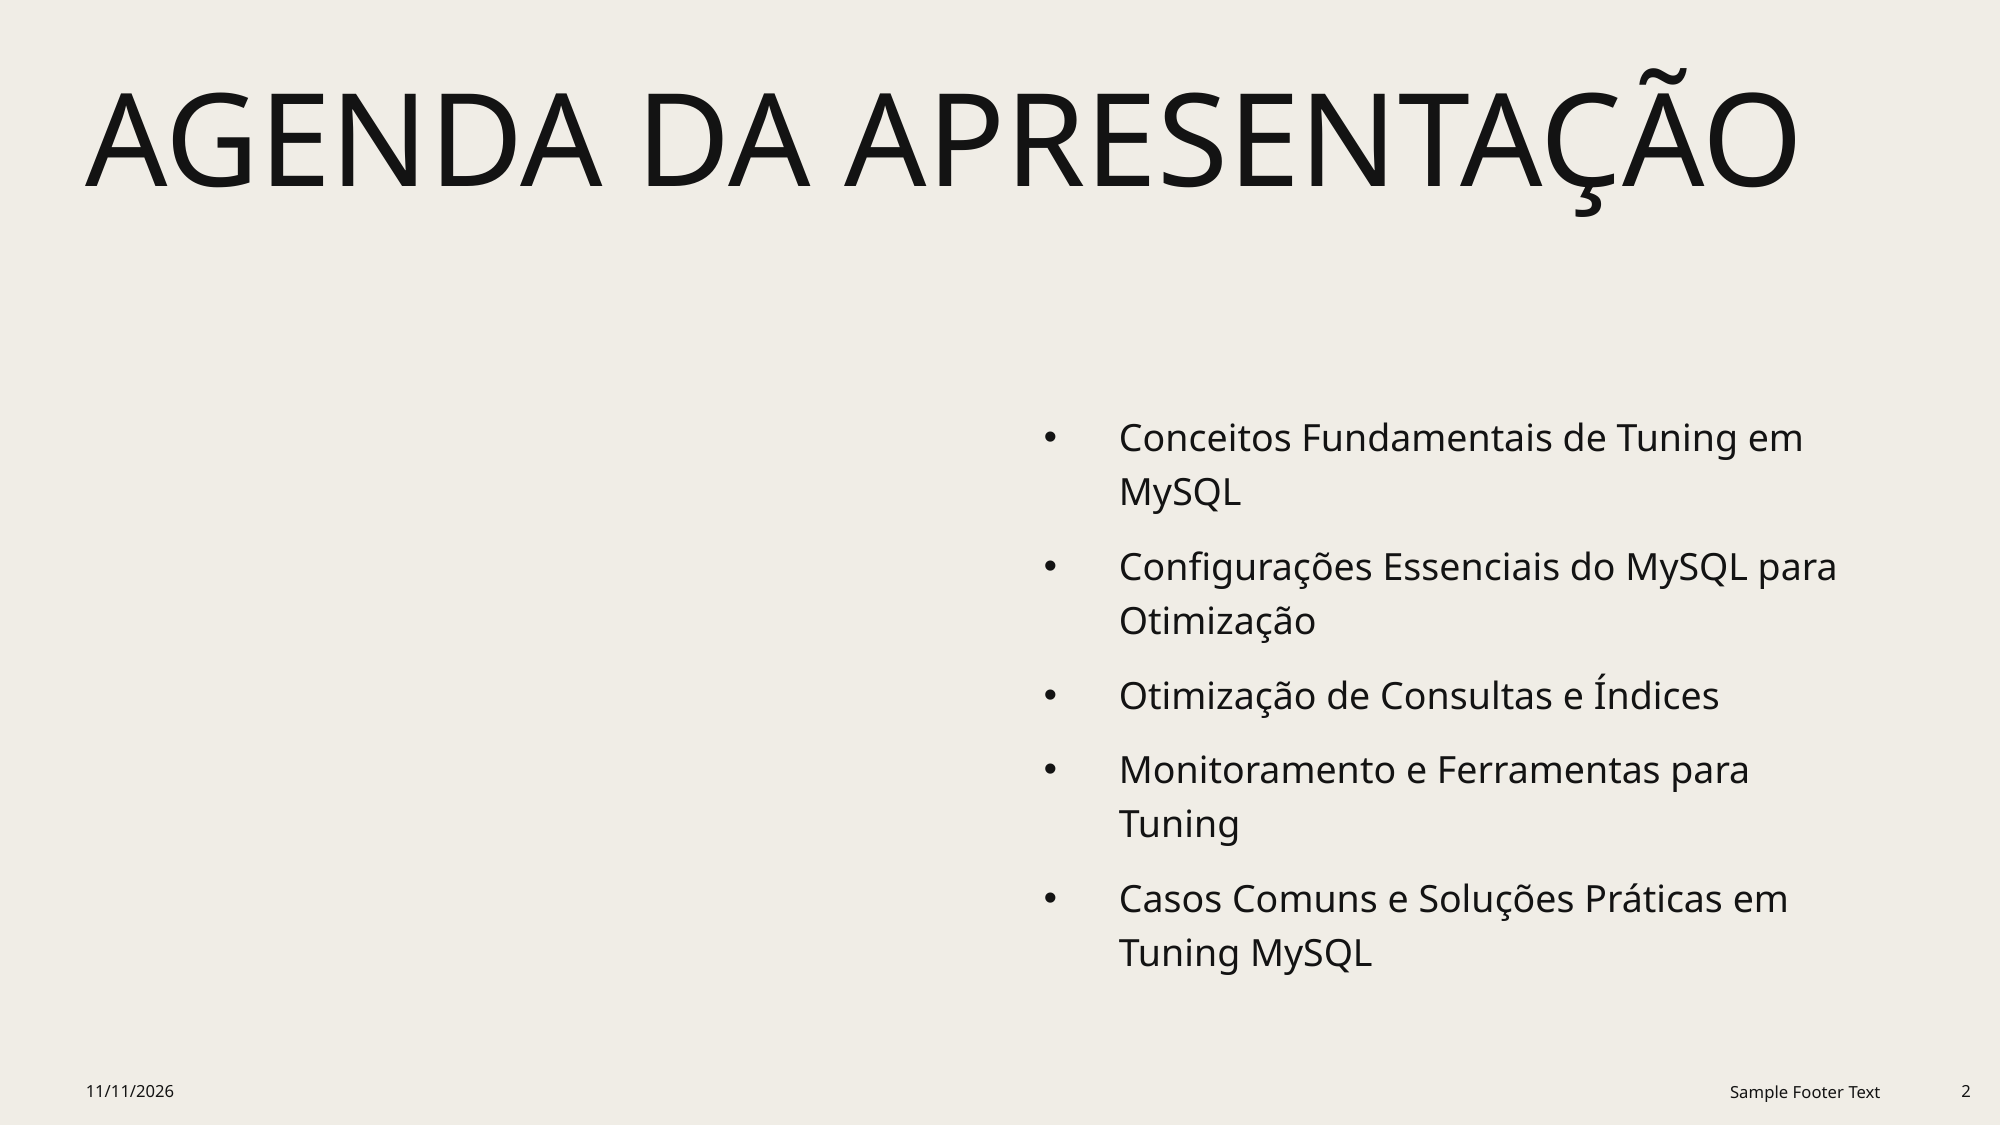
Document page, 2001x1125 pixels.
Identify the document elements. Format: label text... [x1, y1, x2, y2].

title Agenda da Apresentação [70, 67, 1883, 368]
list Conceitos Fundamentais de Tuning em MySQL Configurações Essenciais do MySQL para Otimização Otimização de Consultas e Índices Monitoramento e Ferramentas para Tuning Casos Comuns e Soluções Práticas em Tuning MySQL [1028, 397, 1883, 1031]
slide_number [70, 1064, 537, 1120]
footer Sample Footer Text [1458, 1064, 1896, 1120]
slide_number 2 [1910, 1064, 1986, 1120]
